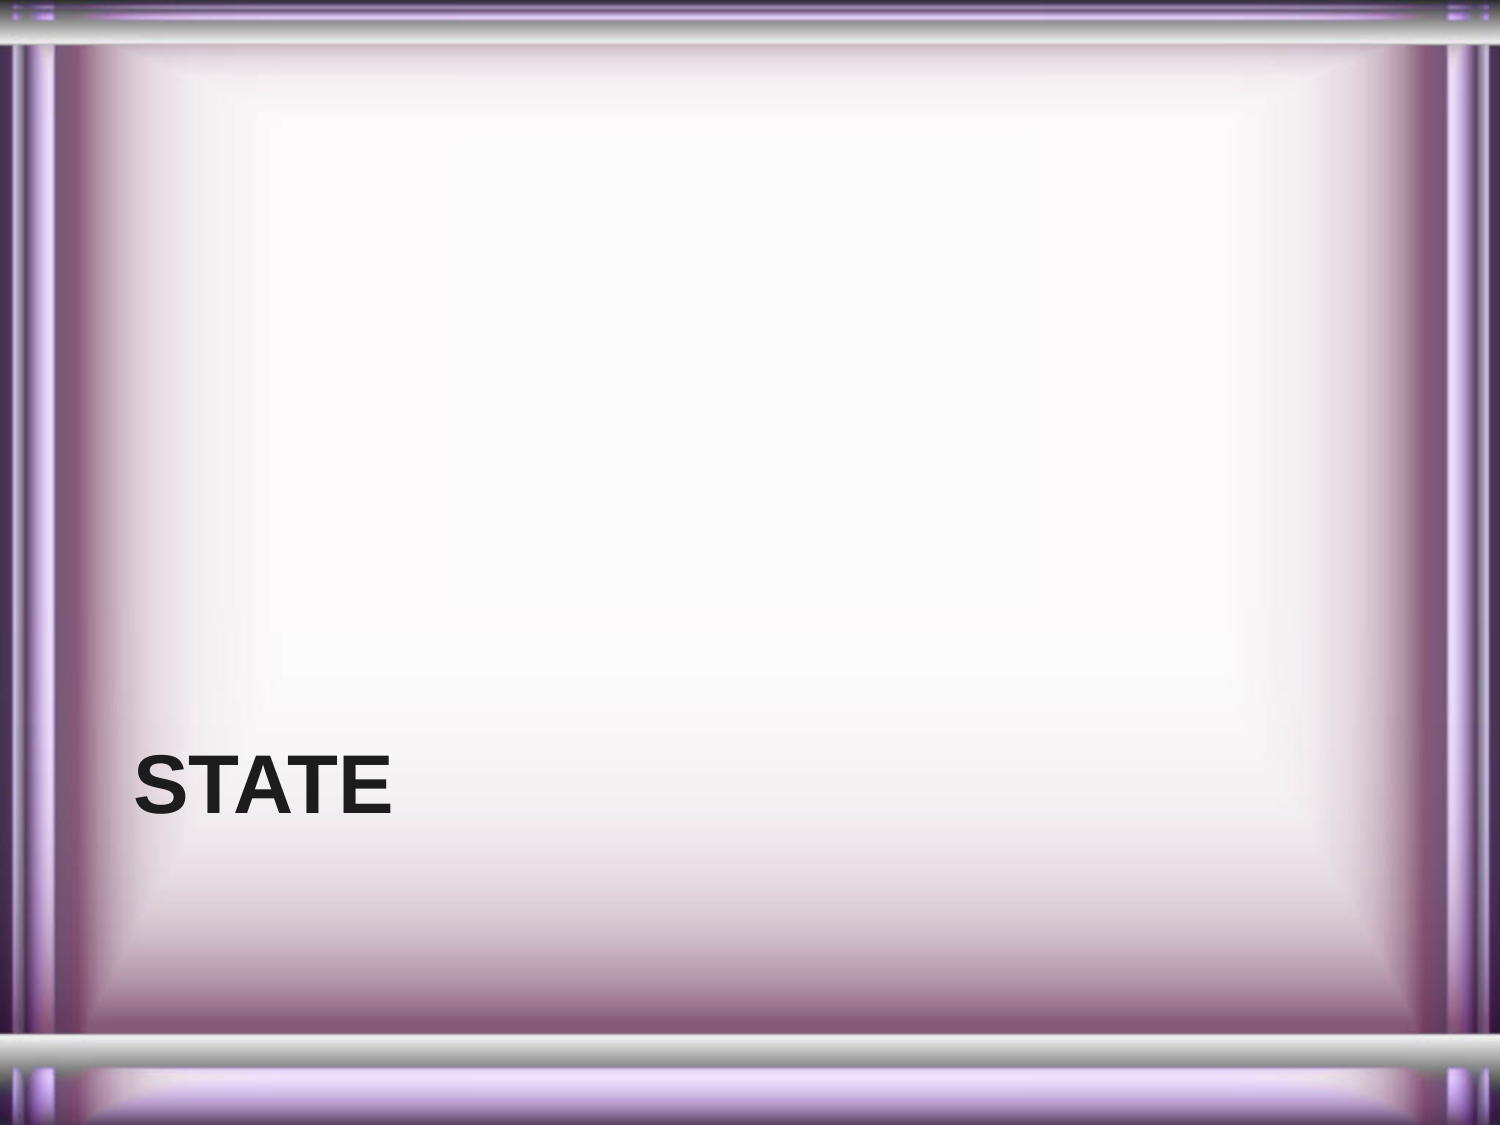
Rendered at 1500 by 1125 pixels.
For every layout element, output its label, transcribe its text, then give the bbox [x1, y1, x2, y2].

title State [118, 722, 1394, 947]
picture [0, 0, 1500, 1125]
